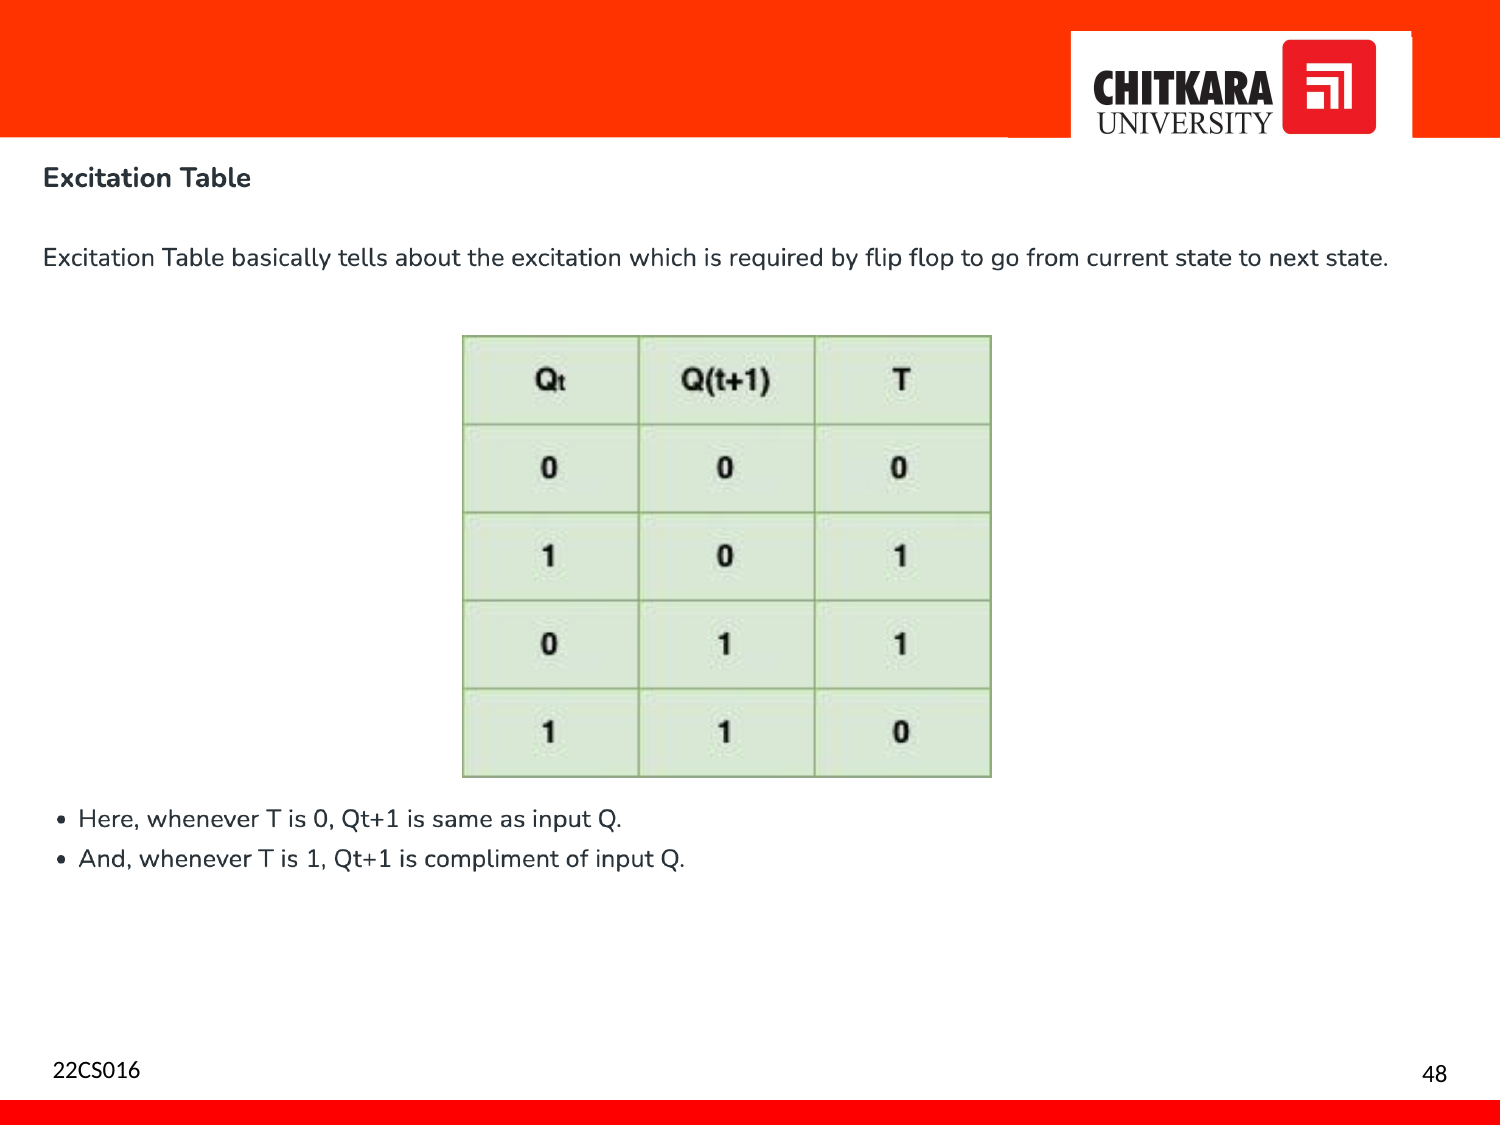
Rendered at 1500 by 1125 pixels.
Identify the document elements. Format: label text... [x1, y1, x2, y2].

picture [1074, 37, 1391, 138]
slide_number 22CS016 [37, 1037, 388, 1100]
slide_number 48 [1100, 1042, 1463, 1103]
picture [21, 149, 1433, 926]
